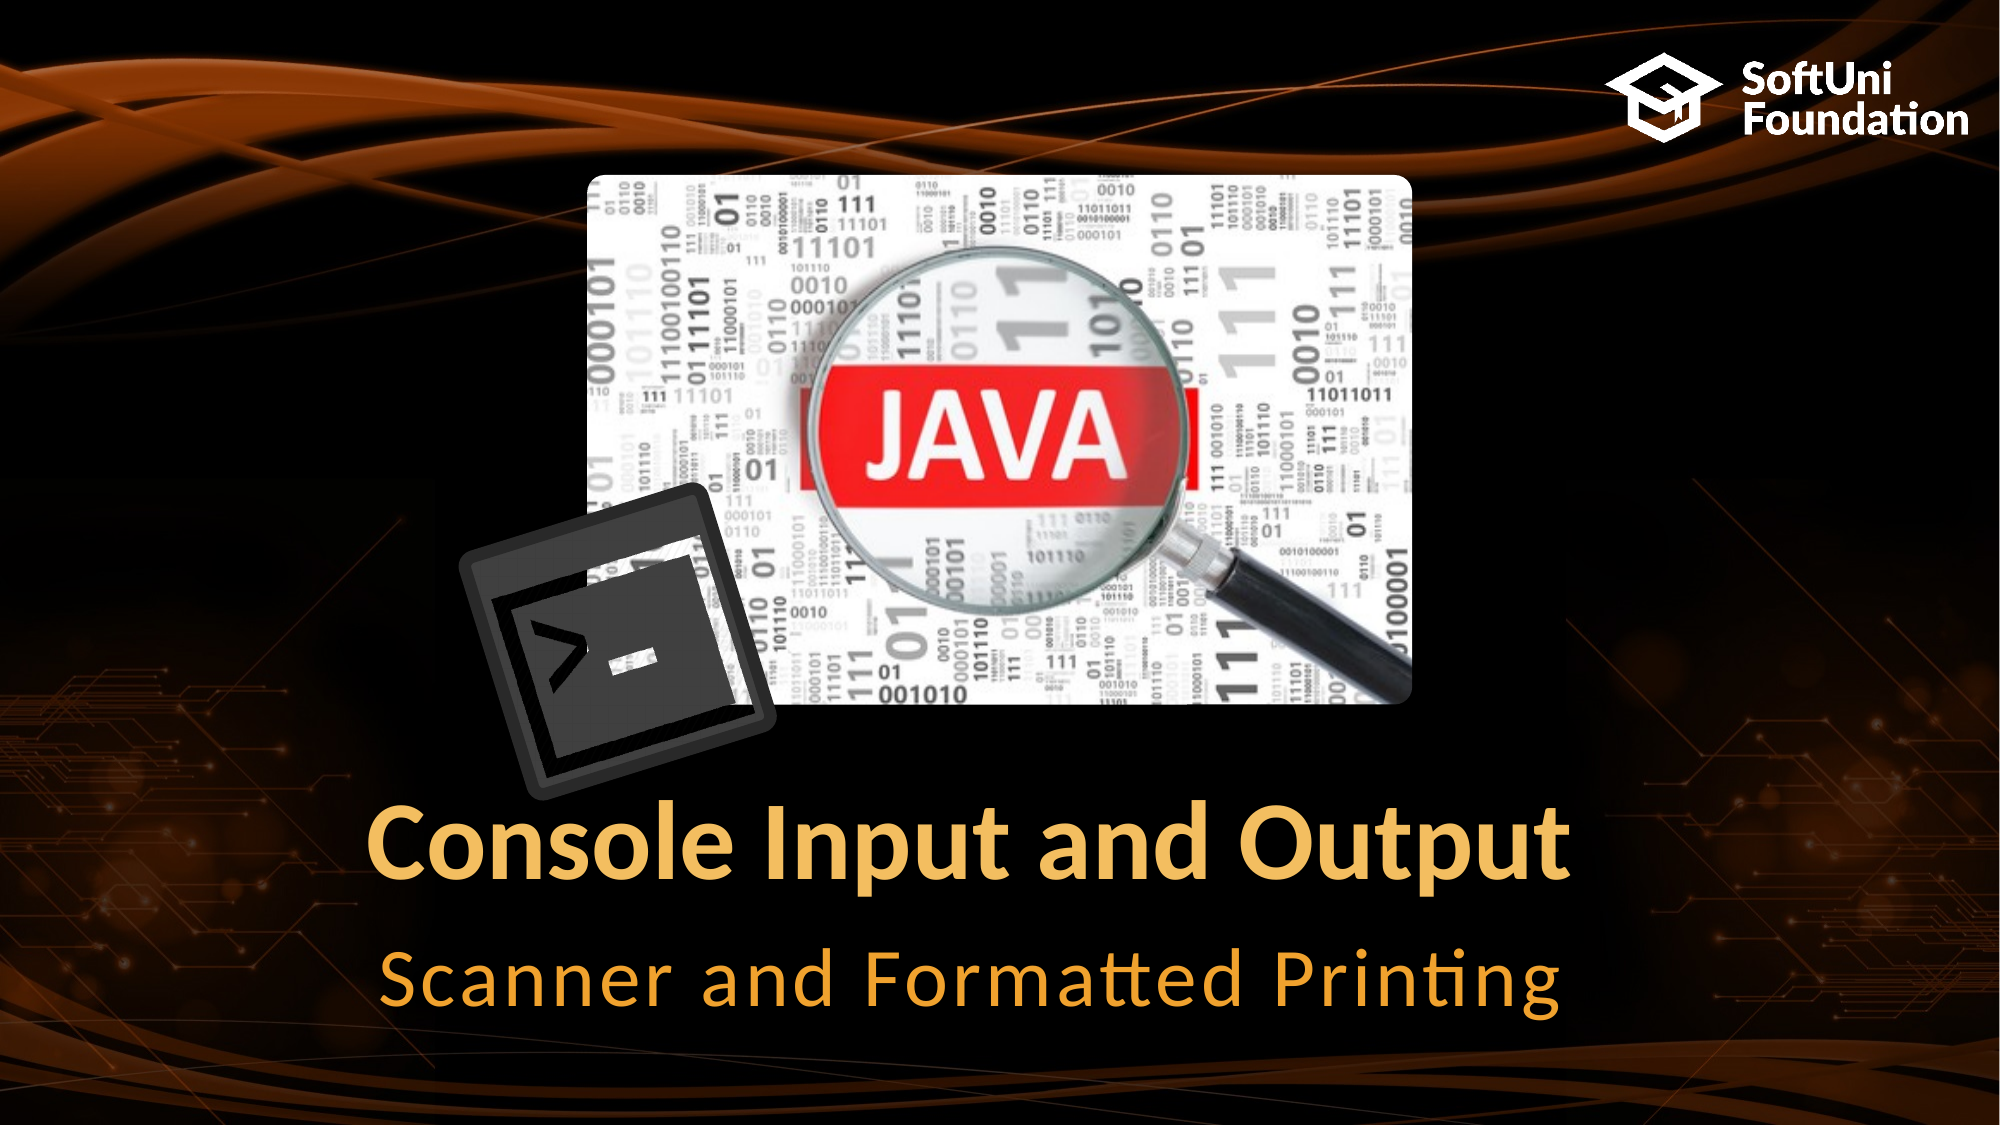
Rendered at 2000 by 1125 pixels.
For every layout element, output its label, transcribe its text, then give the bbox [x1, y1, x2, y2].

list Scanner and Formatted Printing [237, 912, 1704, 1025]
title Console Input and Output [237, 774, 1704, 910]
picture [0, 0, 2000, 1125]
